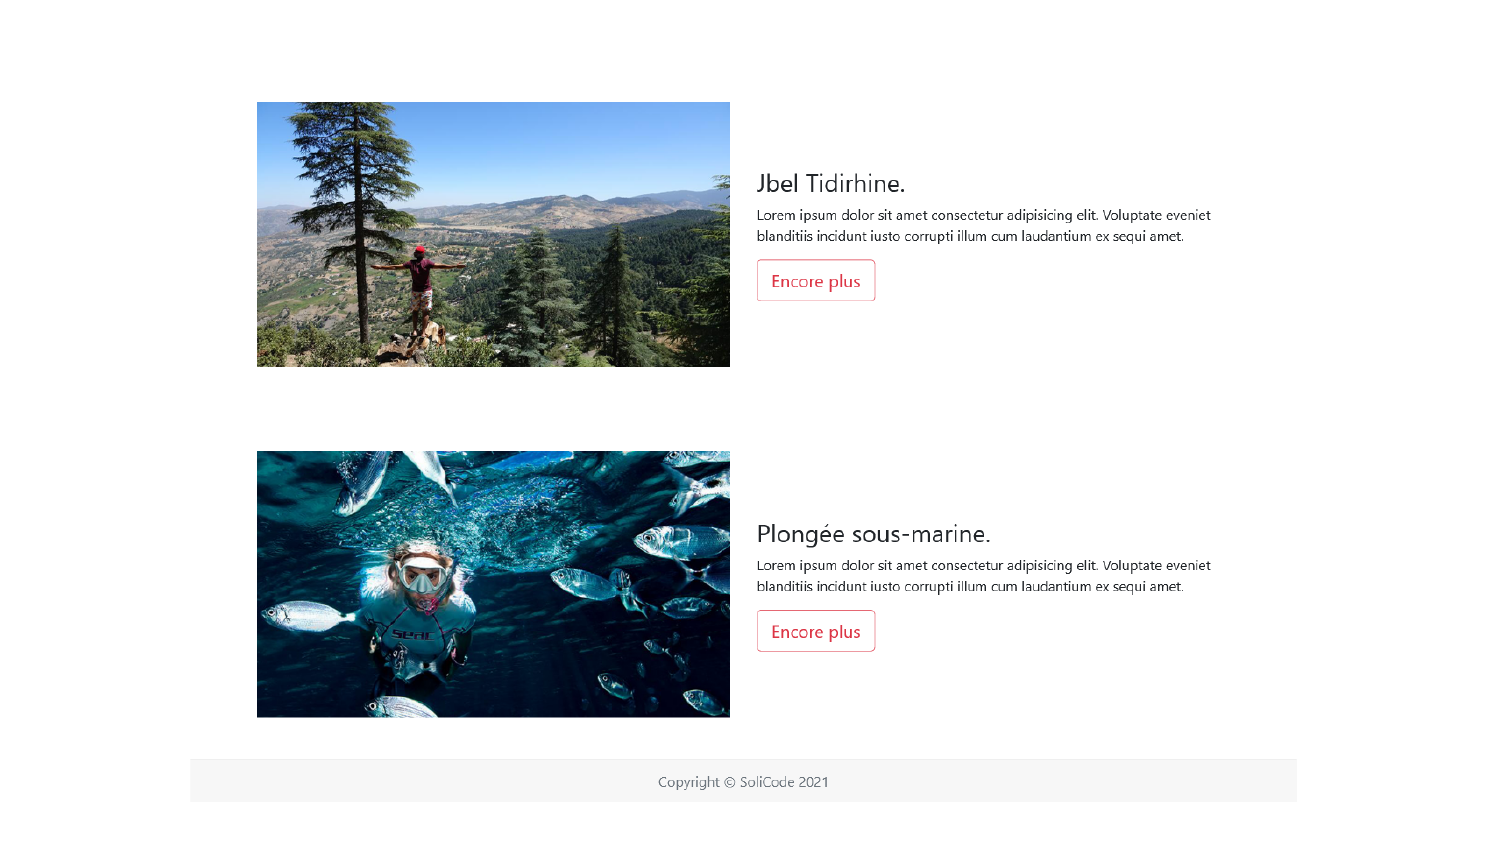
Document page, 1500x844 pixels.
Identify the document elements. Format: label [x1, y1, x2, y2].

picture [190, 41, 1310, 802]
